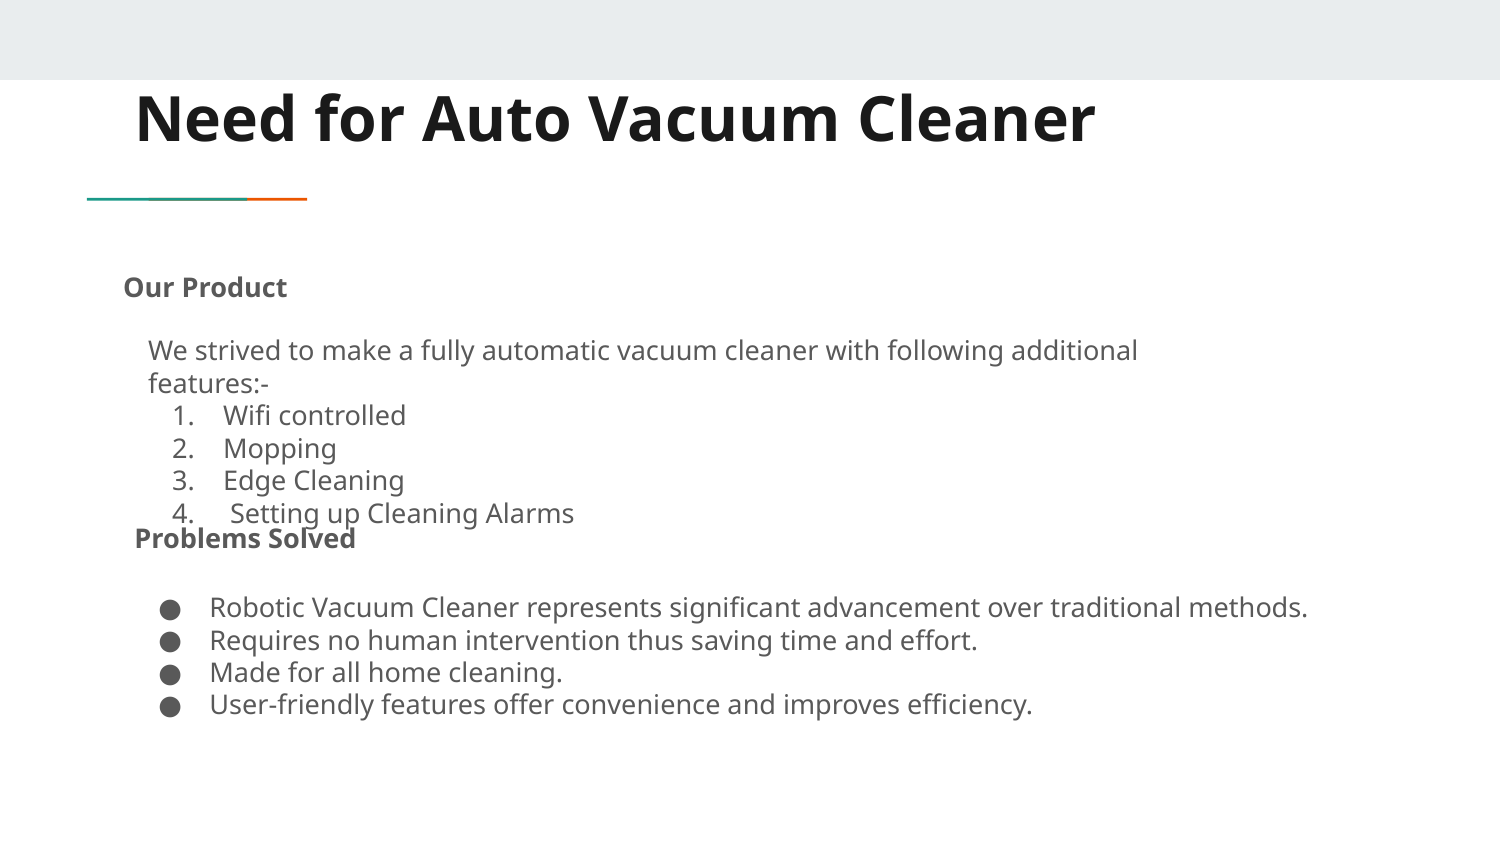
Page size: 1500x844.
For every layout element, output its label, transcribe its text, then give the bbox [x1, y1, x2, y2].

text_box Our Product [108, 255, 913, 318]
text_box We strived to make a fully automatic vacuum cleaner with following additional features:- Wifi controlled Mopping Edge Cleaning Setting up Cleaning Alarms [133, 318, 1230, 544]
text_box Problems Solved [119, 505, 924, 569]
text_box Robotic Vacuum Cleaner represents significant advancement over traditional methods. Requires no human intervention thus saving time and effort. Made for all home cleaning. User-friendly features offer convenience and improves efficiency. [119, 575, 1367, 736]
title Need for Auto Vacuum Cleaner [119, 64, 1381, 152]
